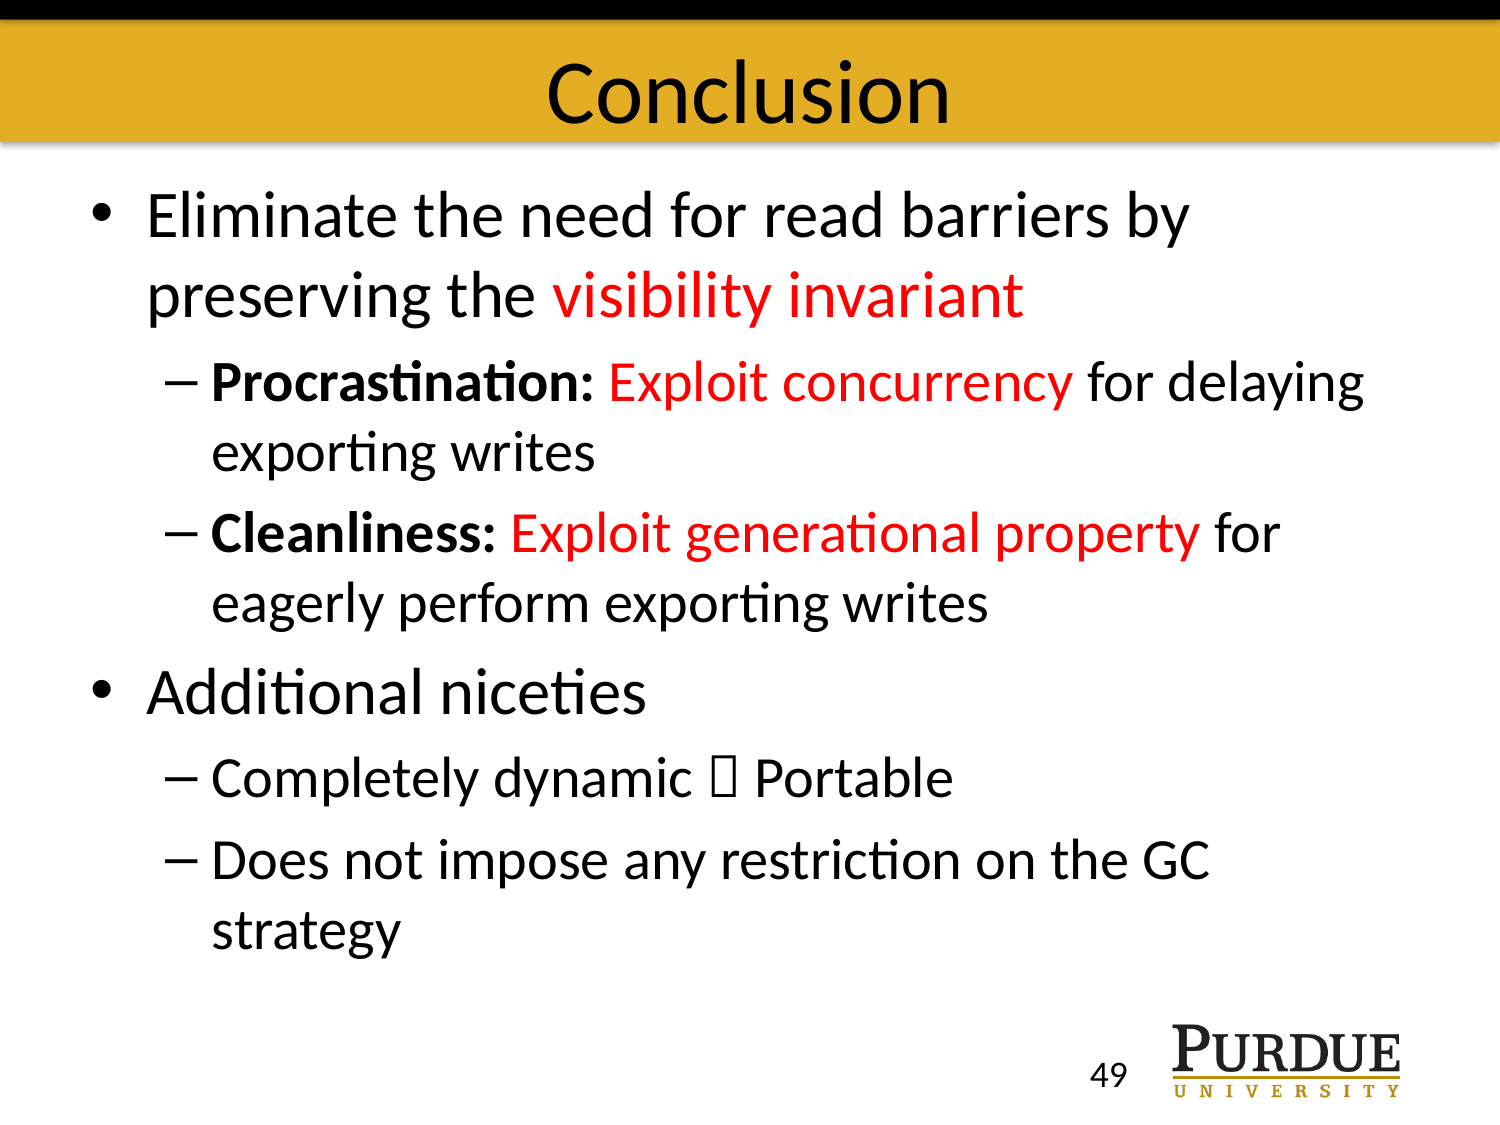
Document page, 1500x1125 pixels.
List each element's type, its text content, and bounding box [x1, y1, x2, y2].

slide_number 49 [1074, 1042, 1425, 1103]
title Conclusion [75, 19, 1425, 142]
list Eliminate the need for read barriers by preserving the visibility invariant Procrastination: Exploit concurrency for delaying exporting writes Cleanliness: Exploit generational property for eagerly perform exporting writes Additional niceties Completely dynamic  Portable Does not impose any restriction on the GC strategy [75, 163, 1425, 1005]
